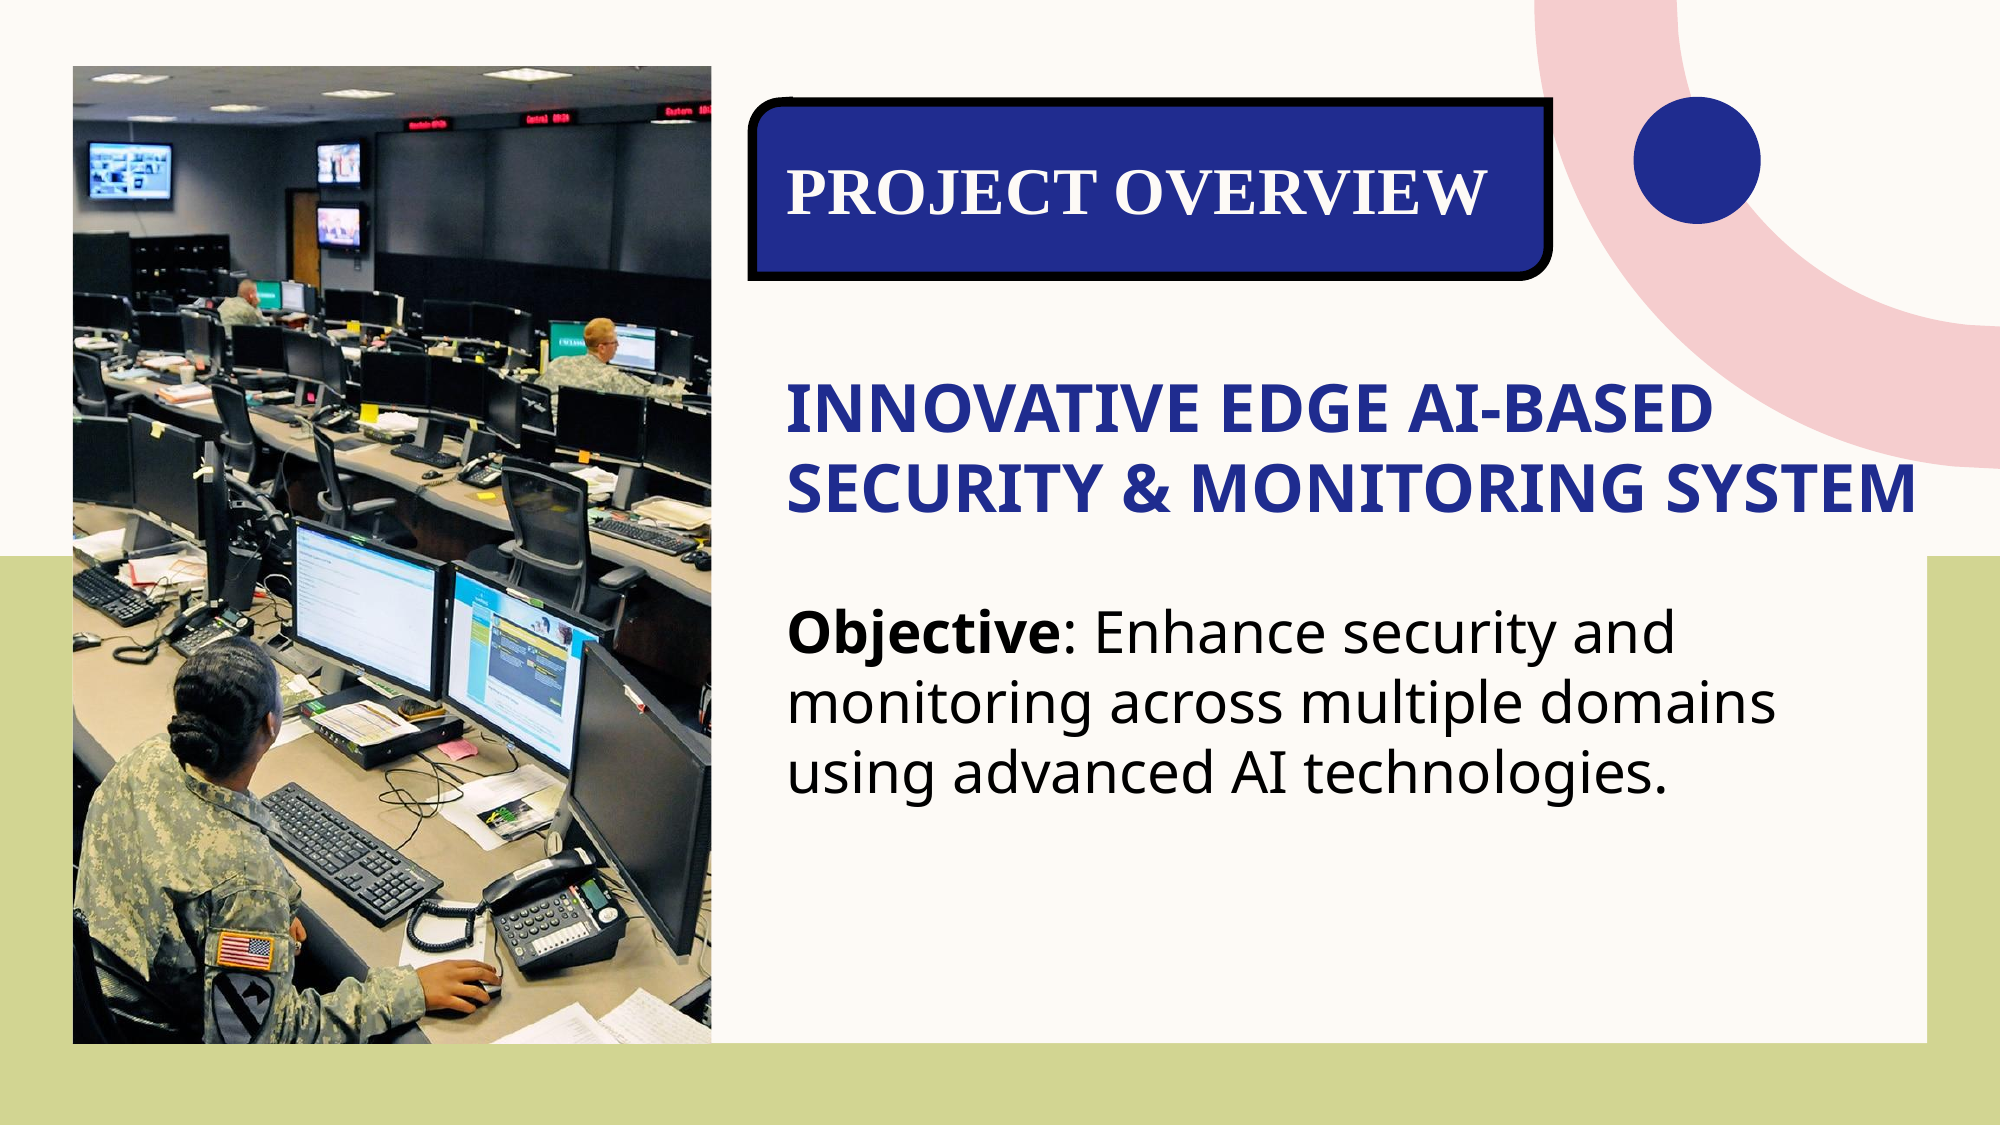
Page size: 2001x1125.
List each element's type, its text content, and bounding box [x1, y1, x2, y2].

picture [72, 65, 712, 1044]
text_box Objective: Enhance security and monitoring across multiple domains using advanced AI technologies. [771, 587, 1798, 813]
text_box PROJECT OVERVIEW [771, 140, 1549, 236]
title Innovative Edge AI-Based Security & Monitoring System [771, 314, 1953, 677]
text_box [751, 100, 1550, 278]
